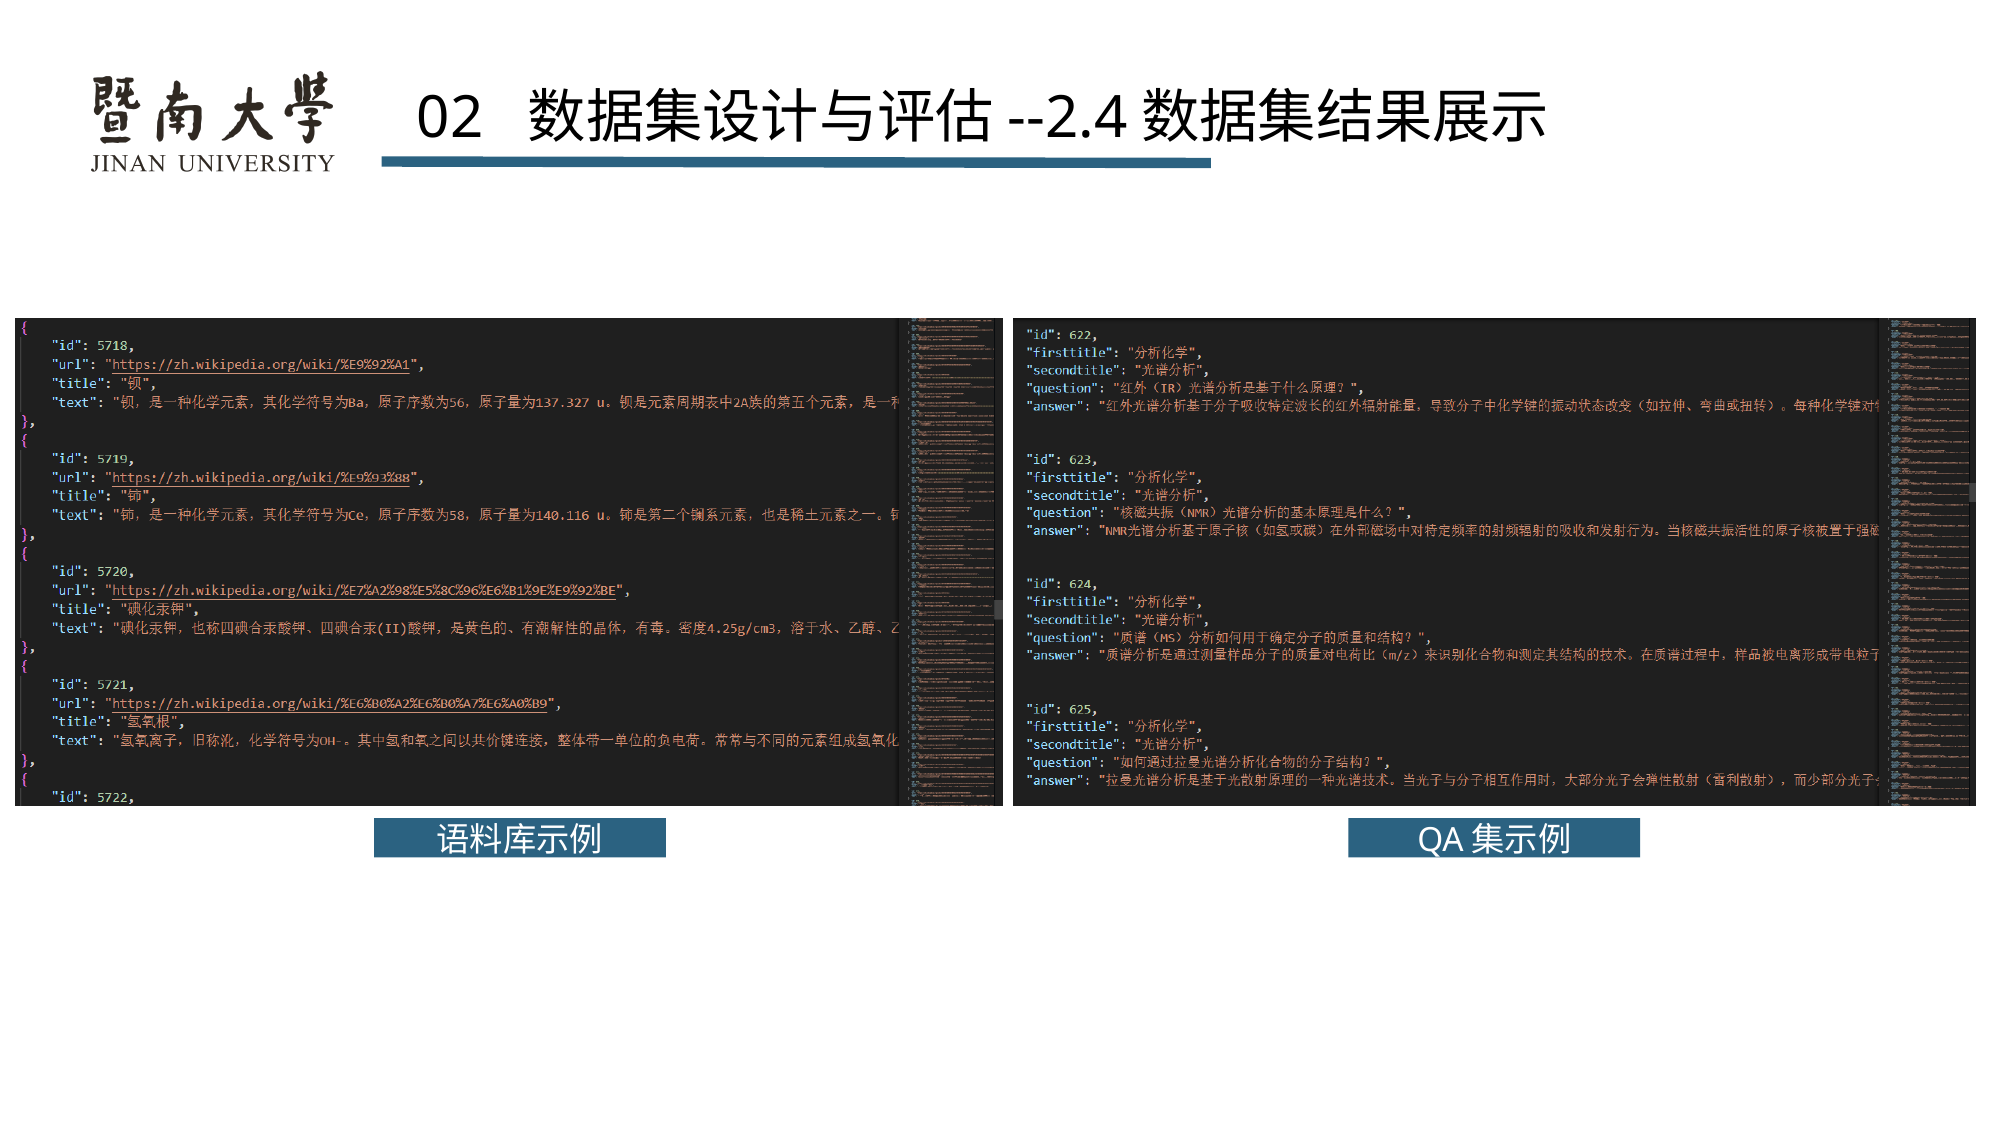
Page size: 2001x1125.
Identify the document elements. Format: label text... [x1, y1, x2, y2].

text_box 语料库示例 [373, 817, 667, 859]
picture [1012, 317, 1976, 806]
picture [87, 70, 340, 180]
text_box 02 数据集设计与评估--2.4数据集结果展示 [402, 71, 1564, 157]
text_box QA集示例 [1347, 817, 1641, 859]
picture [15, 317, 1003, 807]
